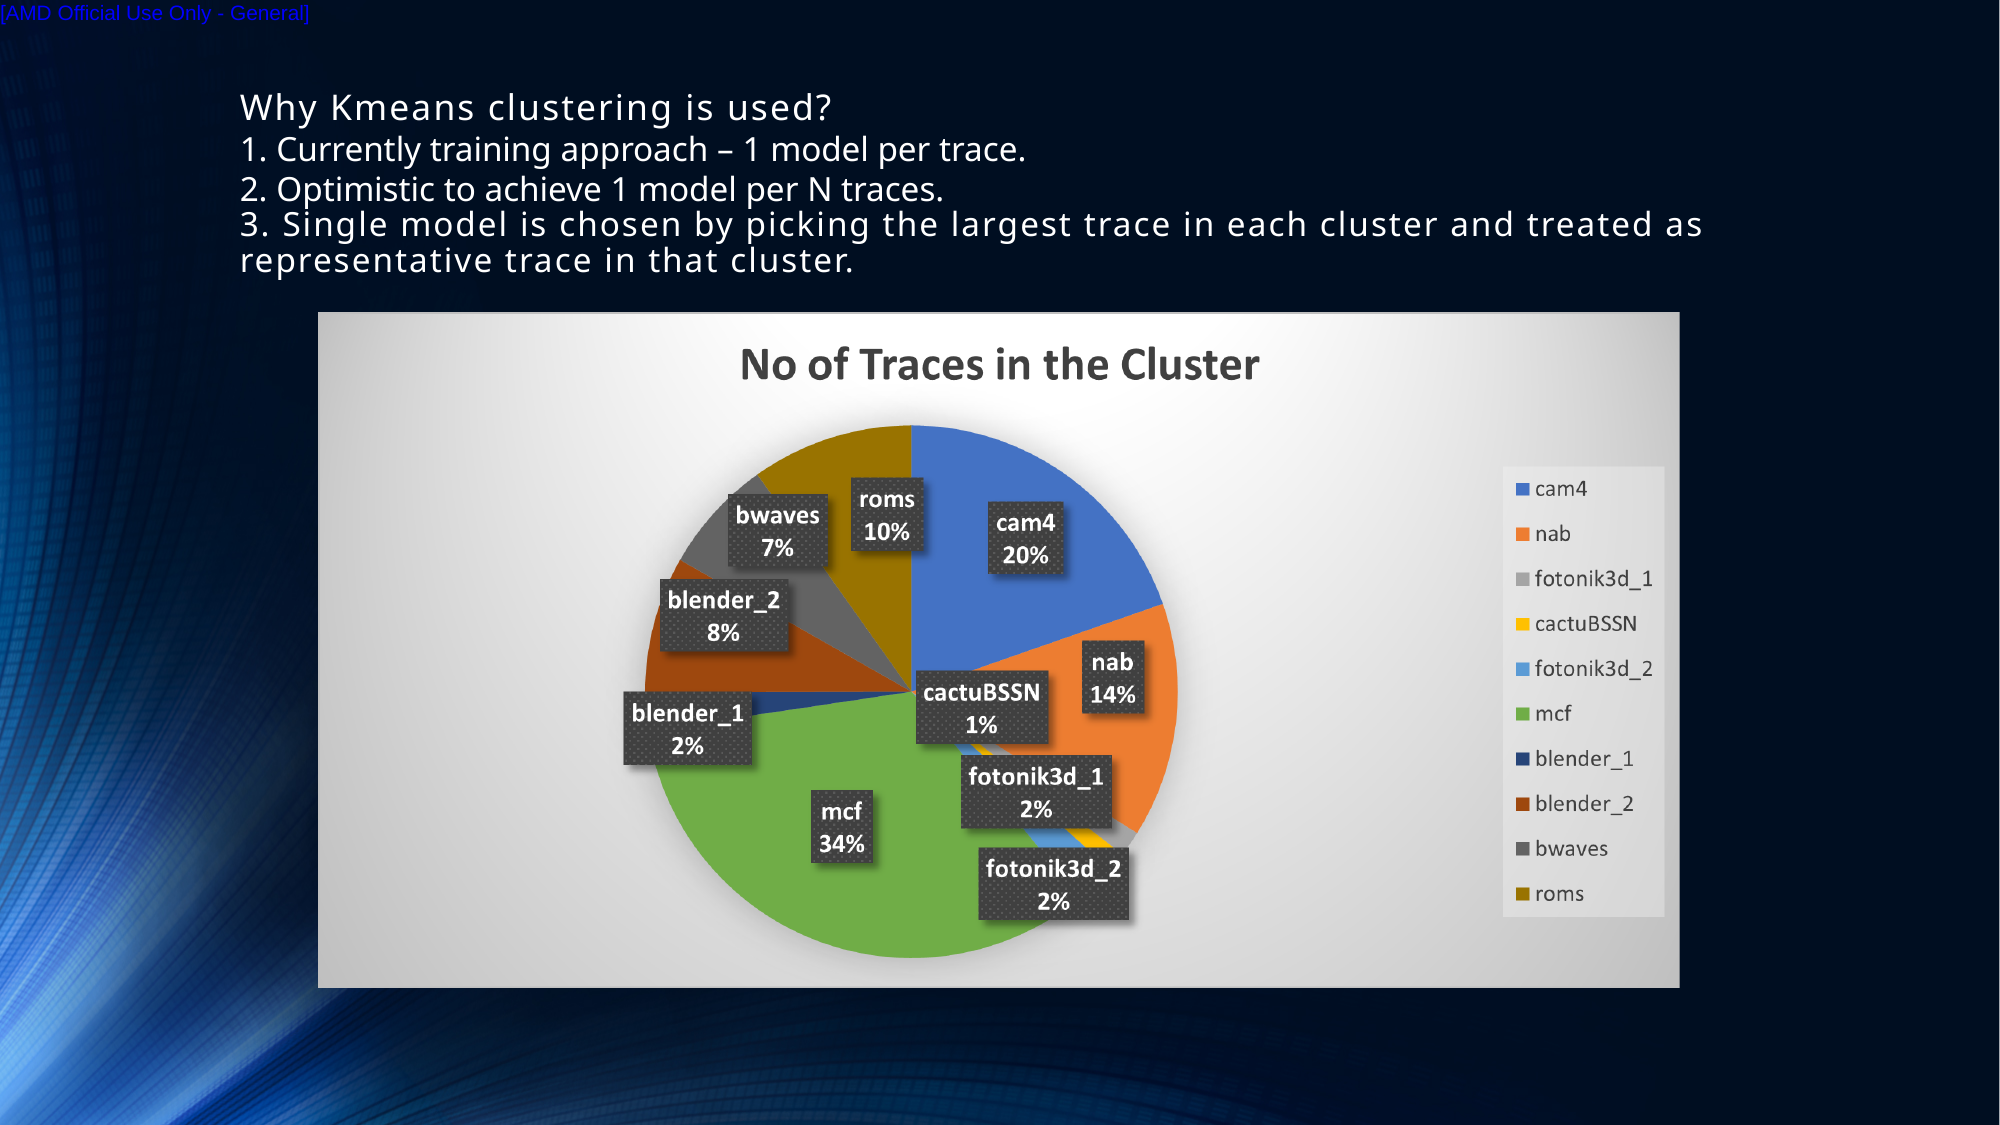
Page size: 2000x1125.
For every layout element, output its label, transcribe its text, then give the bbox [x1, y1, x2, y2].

title Why Kmeans clustering is used? 1. Currently training approach – 1 model per trace. 2. Optimistic to achieve 1 model per N traces. 3. Single model is chosen by picking the largest trace in each cluster and treated as representative trace in that cluster. [224, 62, 1750, 288]
picture [0, 0, 2000, 1125]
